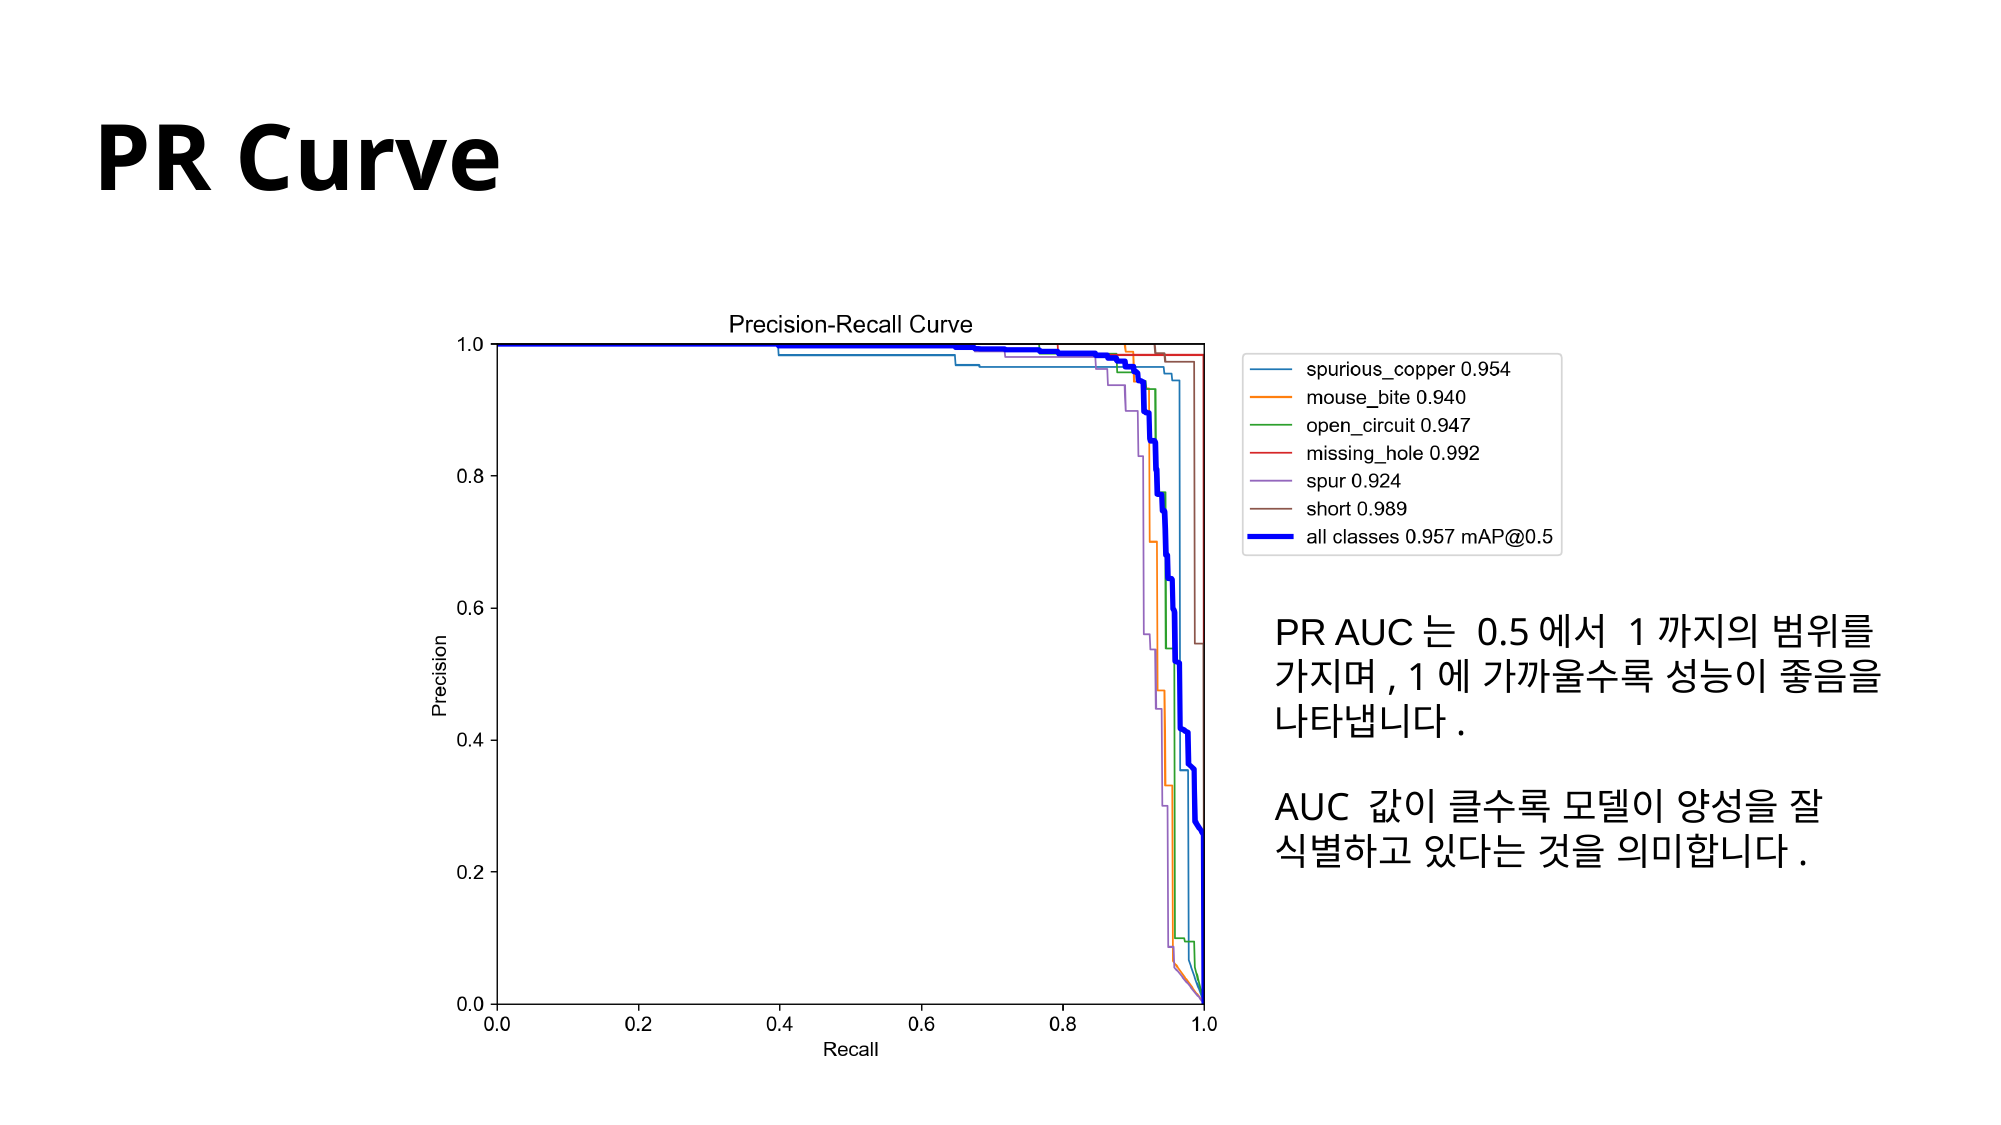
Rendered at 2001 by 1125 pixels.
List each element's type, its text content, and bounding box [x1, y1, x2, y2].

text_box AUC 값이 클수록 모델이 양성을 잘 식별하고 있다는 것을 의미합니다. [1591, 775, 1943, 881]
text_box PR AUC는 0.5에서 1까지의 범위를 가지며, 1에 가까울수록 성능이 좋음을 나타냅니다. [1591, 600, 1943, 751]
title PR Curve [79, 52, 1804, 270]
picture [409, 293, 1591, 1081]
